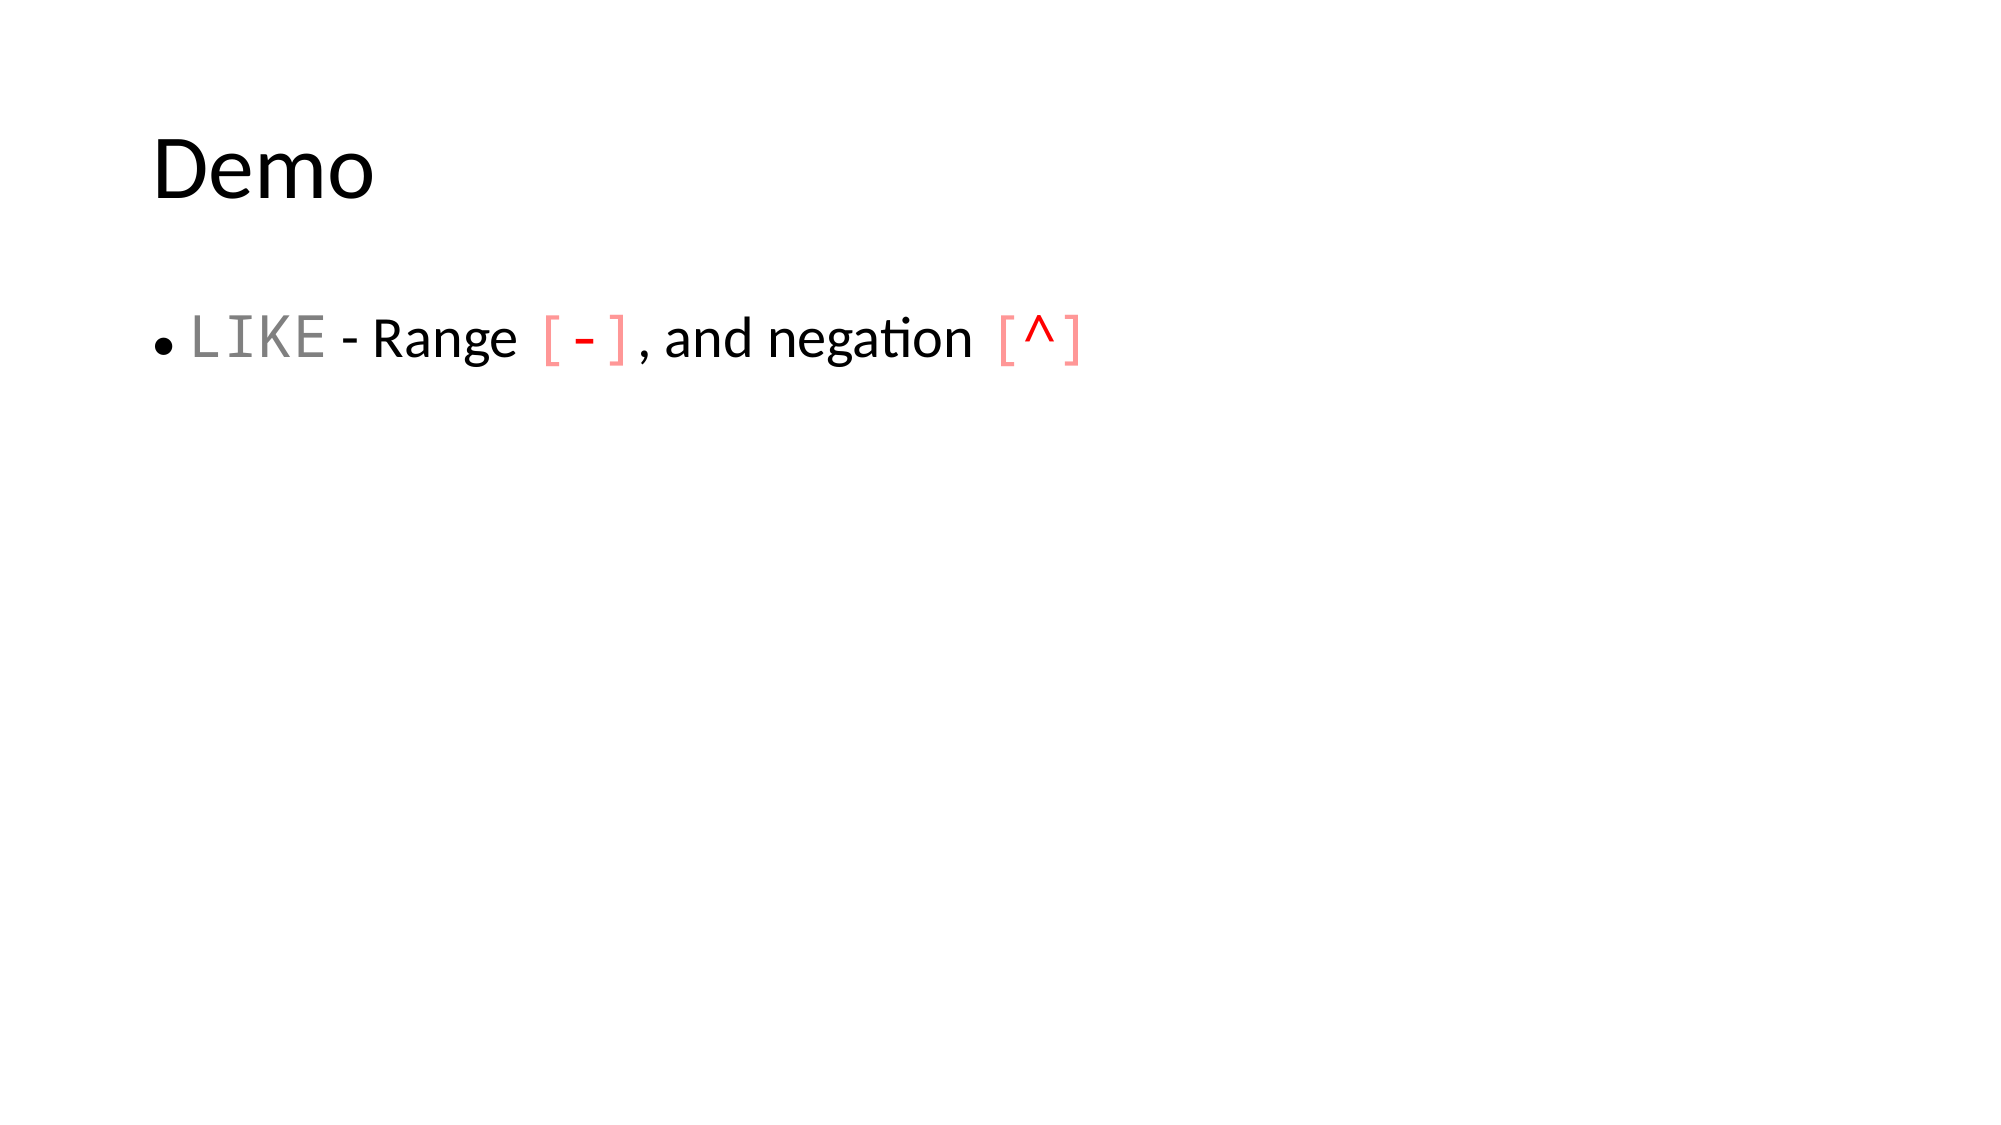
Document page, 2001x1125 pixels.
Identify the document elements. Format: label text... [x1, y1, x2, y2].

title Demo [137, 59, 1863, 278]
list ● LIKE - Range [-], and negation [^] [137, 299, 1863, 1014]
